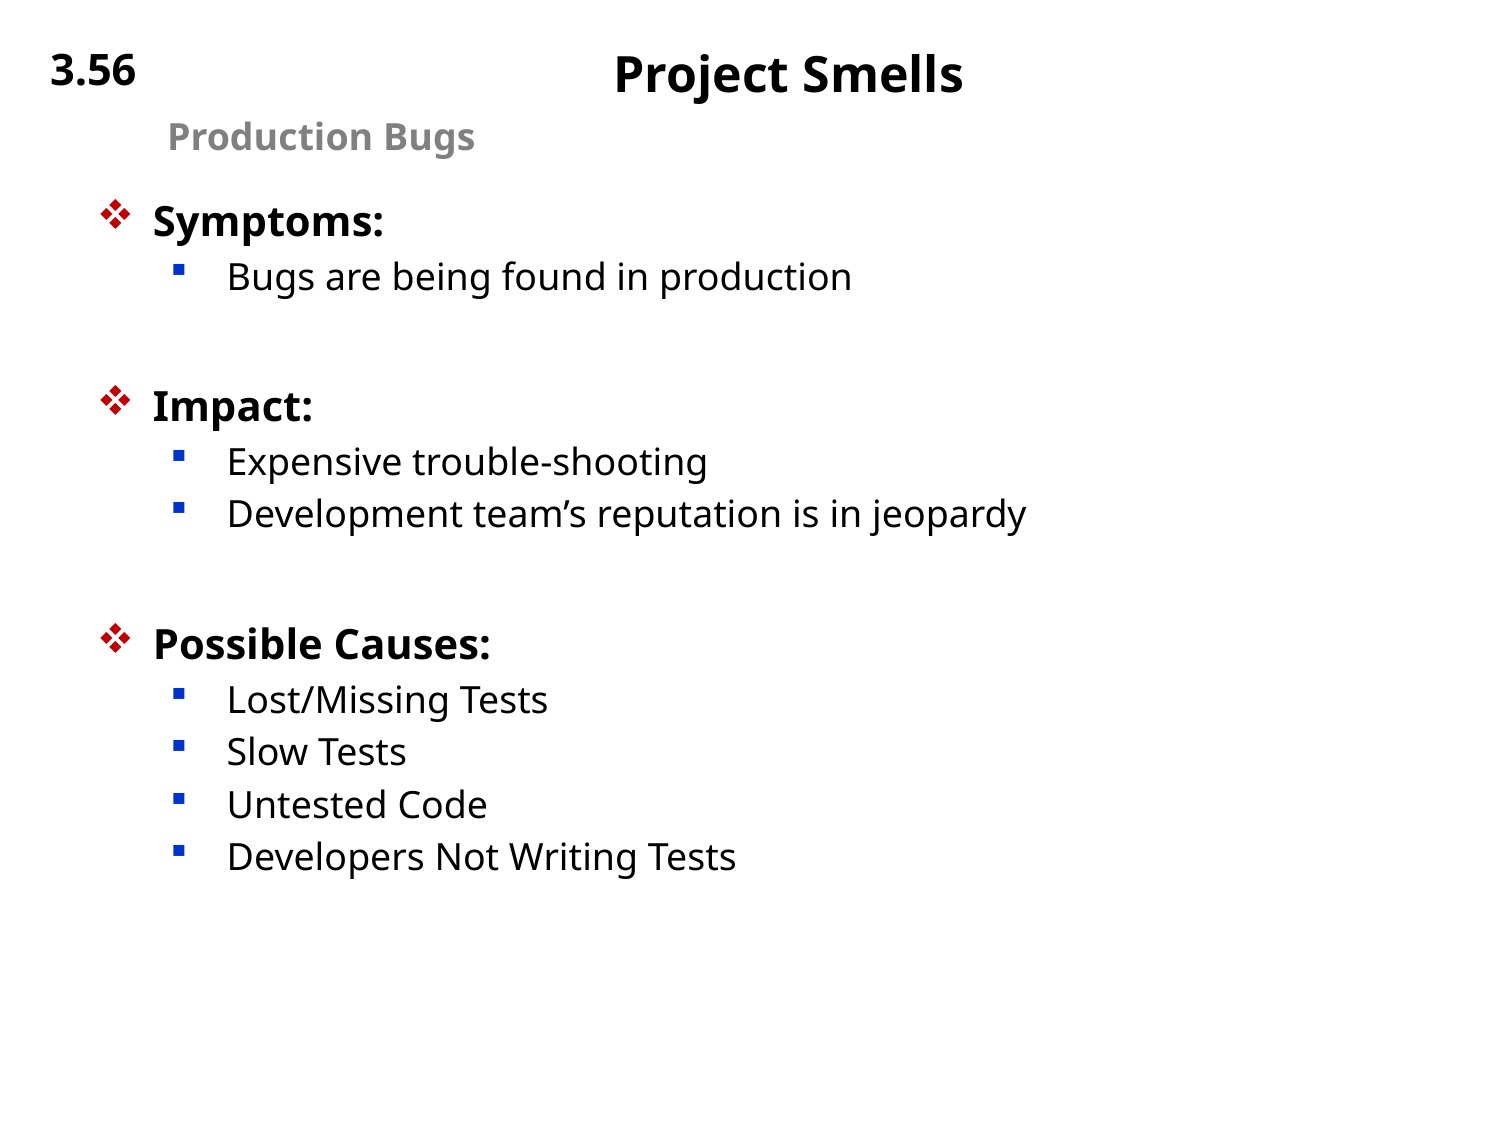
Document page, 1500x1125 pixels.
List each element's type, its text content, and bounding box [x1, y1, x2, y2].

list Production Bugs [152, 105, 1500, 164]
list 3.56 [35, 35, 153, 106]
list Symptoms: Bugs are being found in production Impact: Expensive trouble-shooting Development team’s reputation is in jeopardy Possible Causes: Lost/Missing Tests Slow Tests Untested Code Developers Not Writing Tests [82, 187, 1430, 1067]
title Project Smells [153, 35, 1425, 105]
